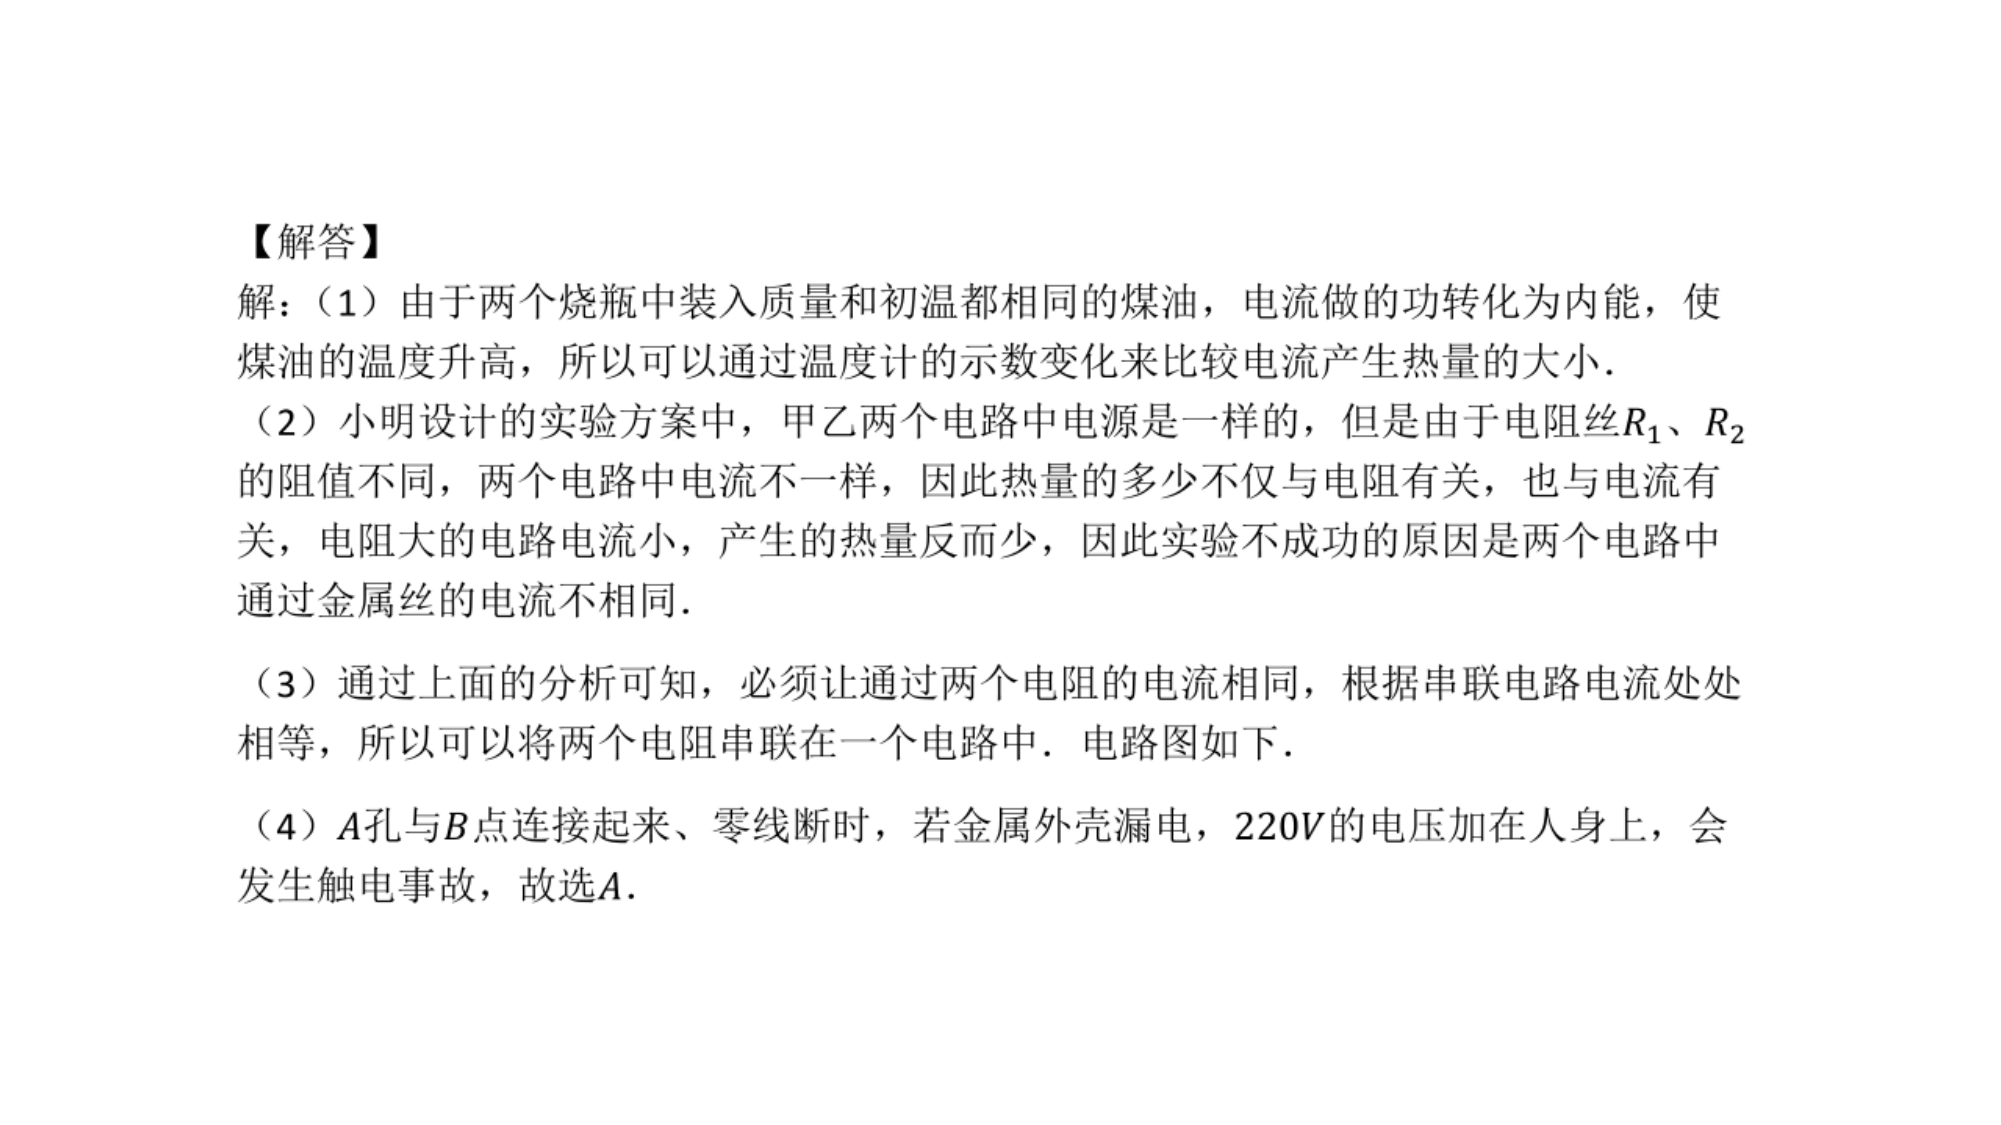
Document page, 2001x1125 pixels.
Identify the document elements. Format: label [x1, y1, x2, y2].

picture [229, 207, 1771, 918]
